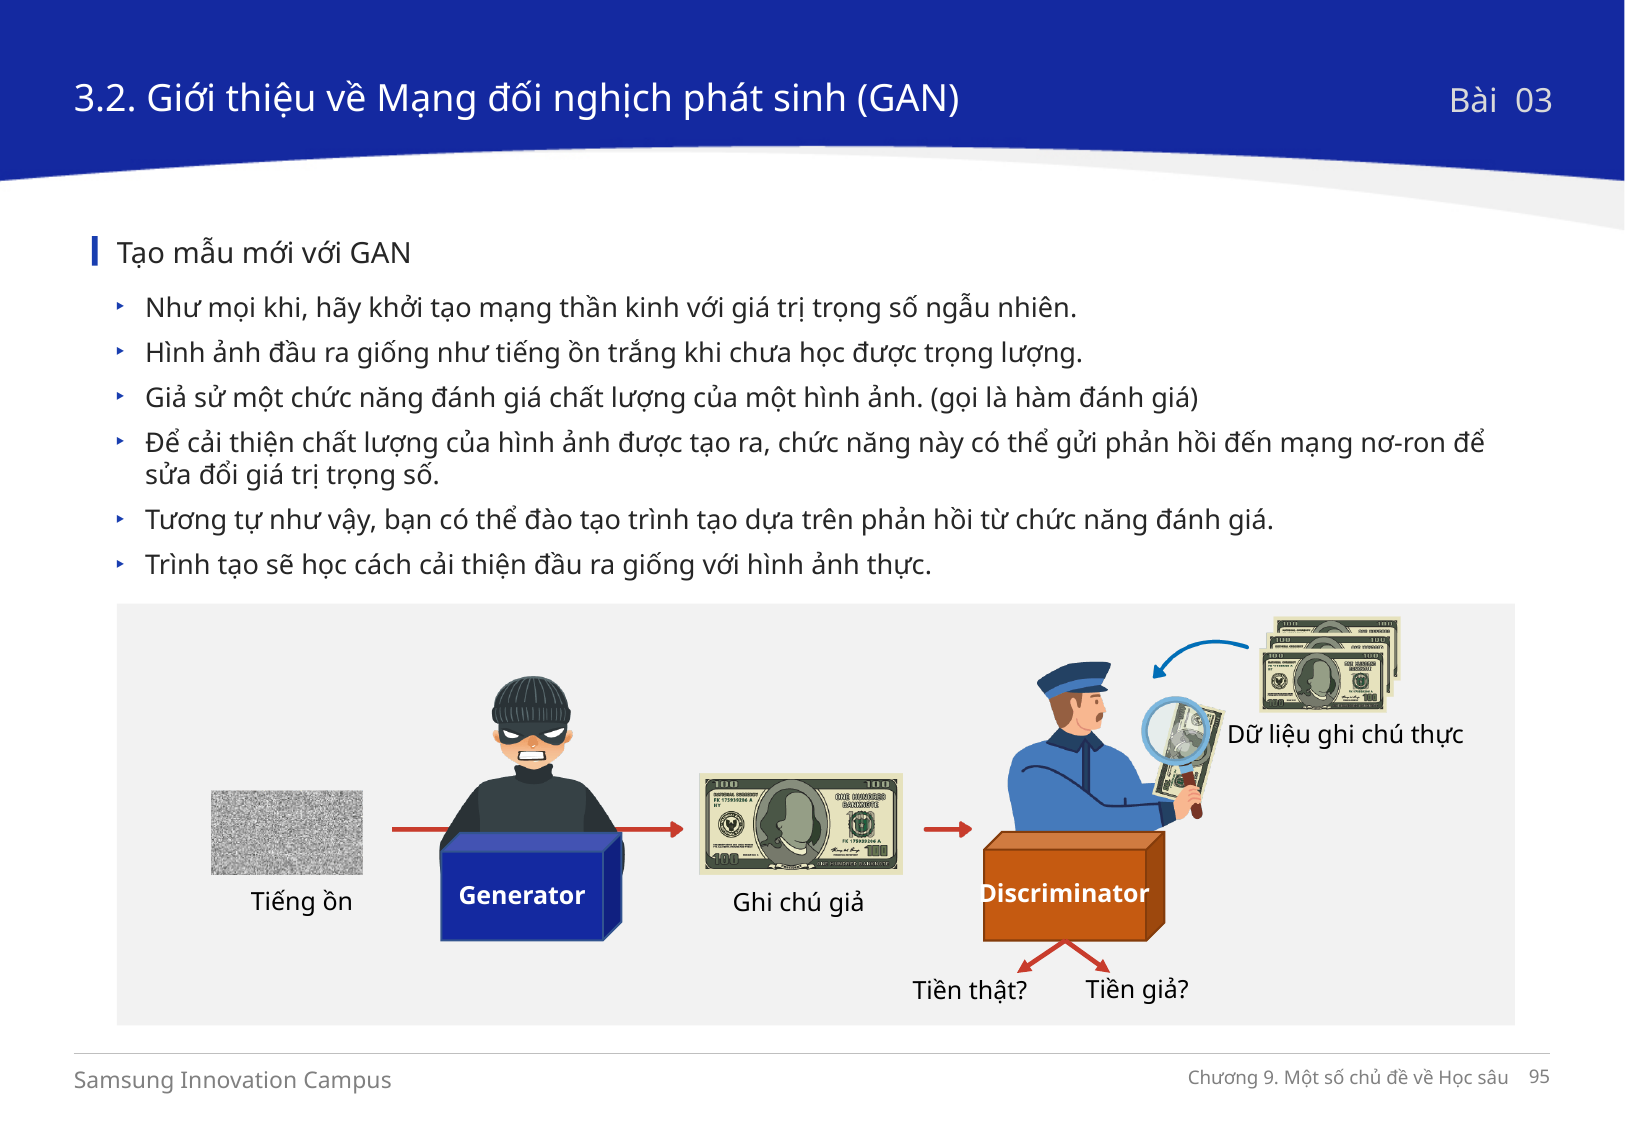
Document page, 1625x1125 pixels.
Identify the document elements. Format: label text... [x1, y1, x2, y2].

text_box Như mọi khi, hãy khởi tạo mạng thần kinh với giá trị trọng số ngẫu nhiên. Hình ảnh đầu ra giống như tiếng ồn trắng khi chưa học được trọng lượng. Giả sử một chức năng đánh giá chất lượng của một hình ảnh. (gọi là hàm đánh giá) Để cải thiện chất lượng của hình ảnh được tạo ra, chức năng này có thể gửi phản hồi đến mạng nơ-ron để sửa đổi giá trị trọng số. Tương tự như vậy, bạn có thể đào tạo trình tạo dựa trên phản hồi từ chức năng đánh giá. Trình tạo sẽ học cách cải thiện đầu ra giống với hình ảnh thực. [114, 277, 1532, 593]
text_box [116, 603, 1515, 1026]
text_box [91, 234, 1533, 270]
picture [0, 0, 1625, 1125]
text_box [73, 73, 1554, 120]
